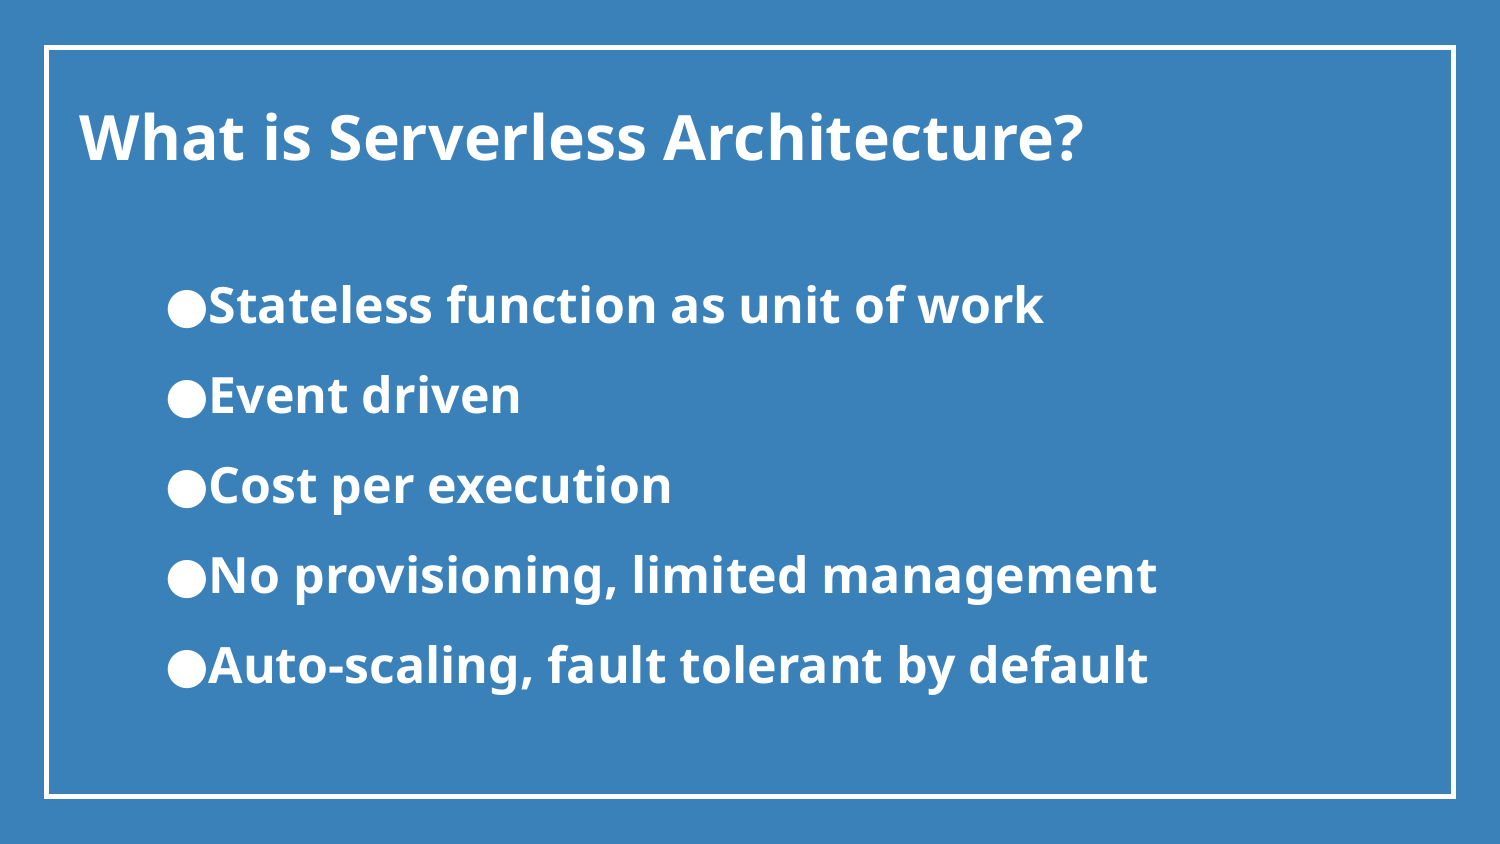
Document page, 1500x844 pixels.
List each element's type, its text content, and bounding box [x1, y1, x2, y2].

subtitle Stateless function as unit of work Event driven Cost per execution No provisioning, limited management Auto-scaling, fault tolerant by default [112, 228, 1412, 358]
text_box What is Serverless Architecture? [64, 83, 1319, 122]
